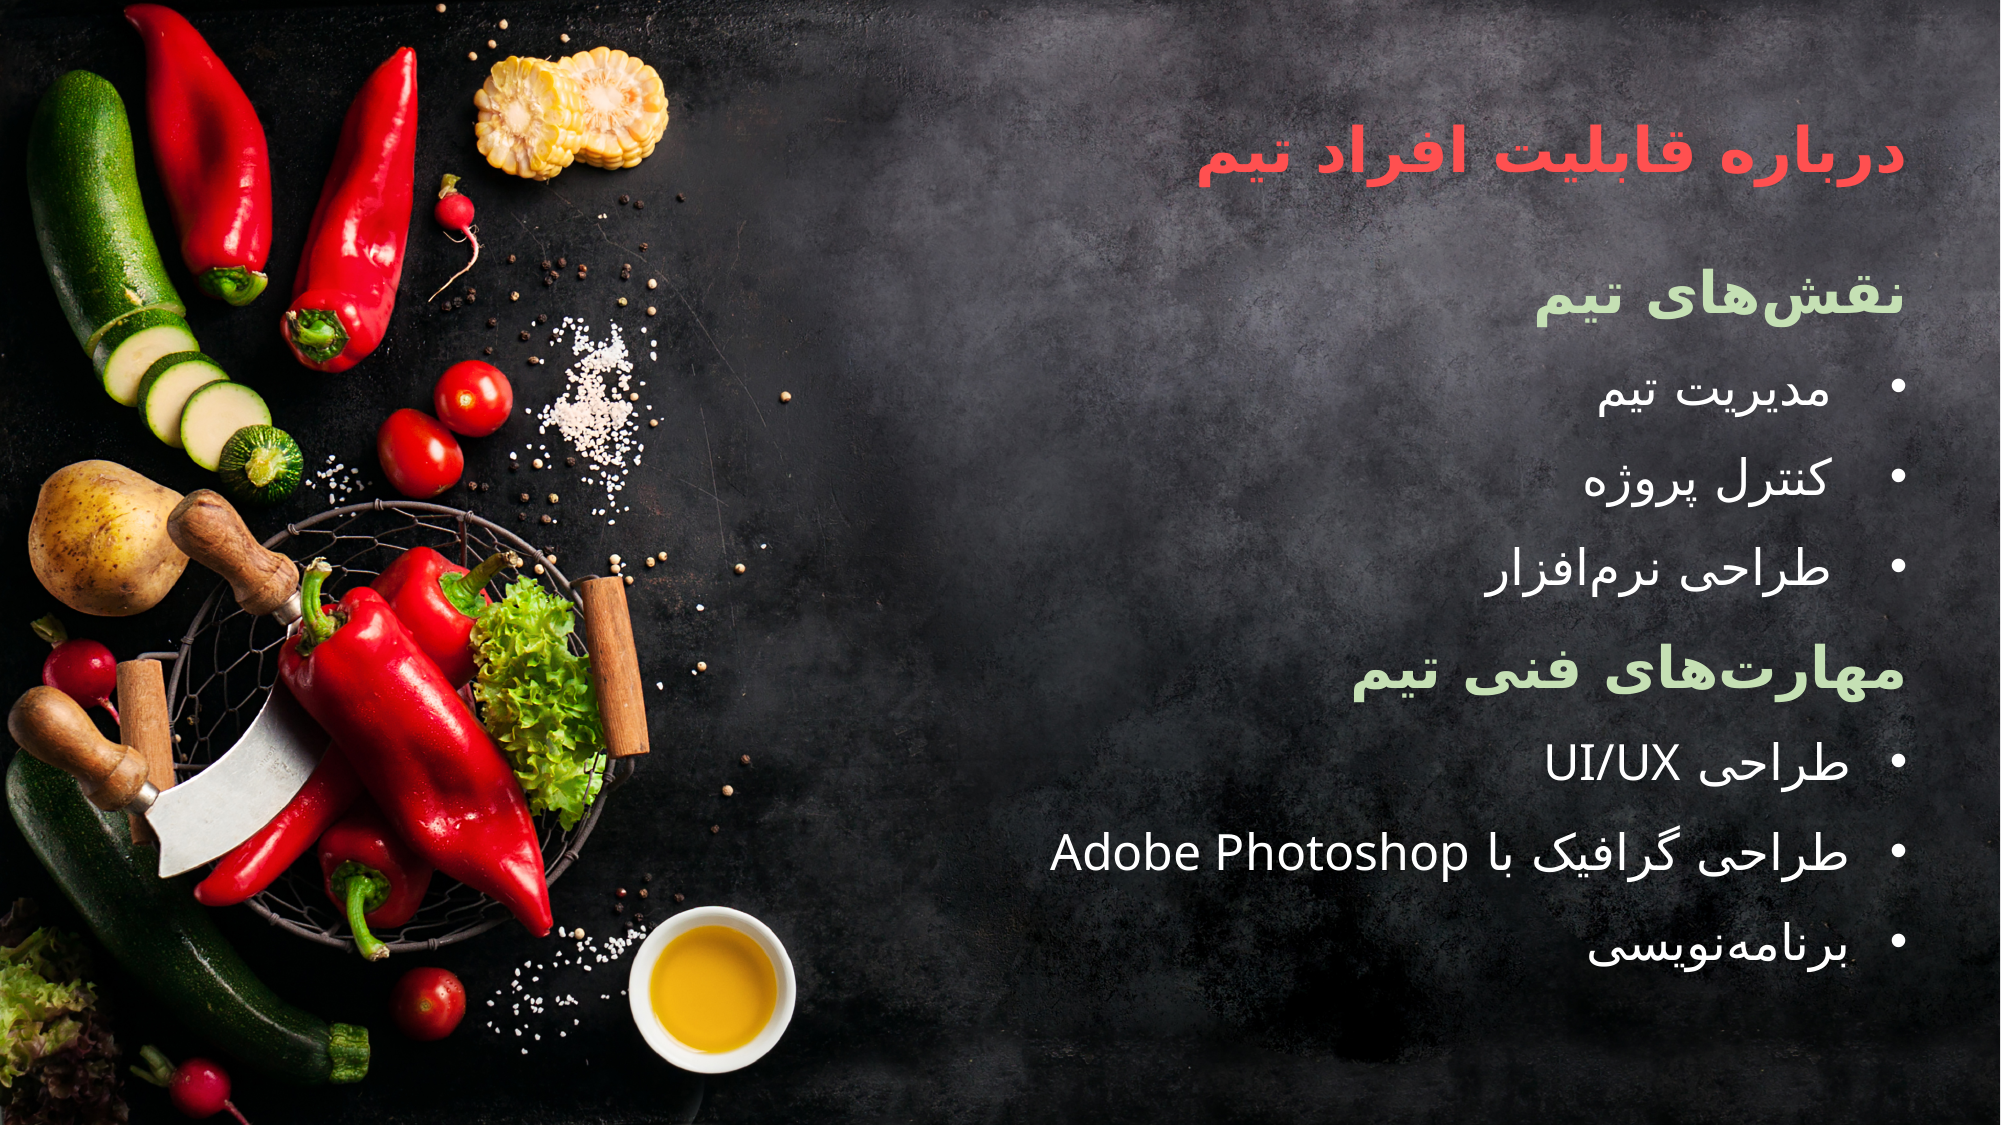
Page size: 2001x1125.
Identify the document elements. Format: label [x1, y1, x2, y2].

list [0, 0, 2000, 1125]
